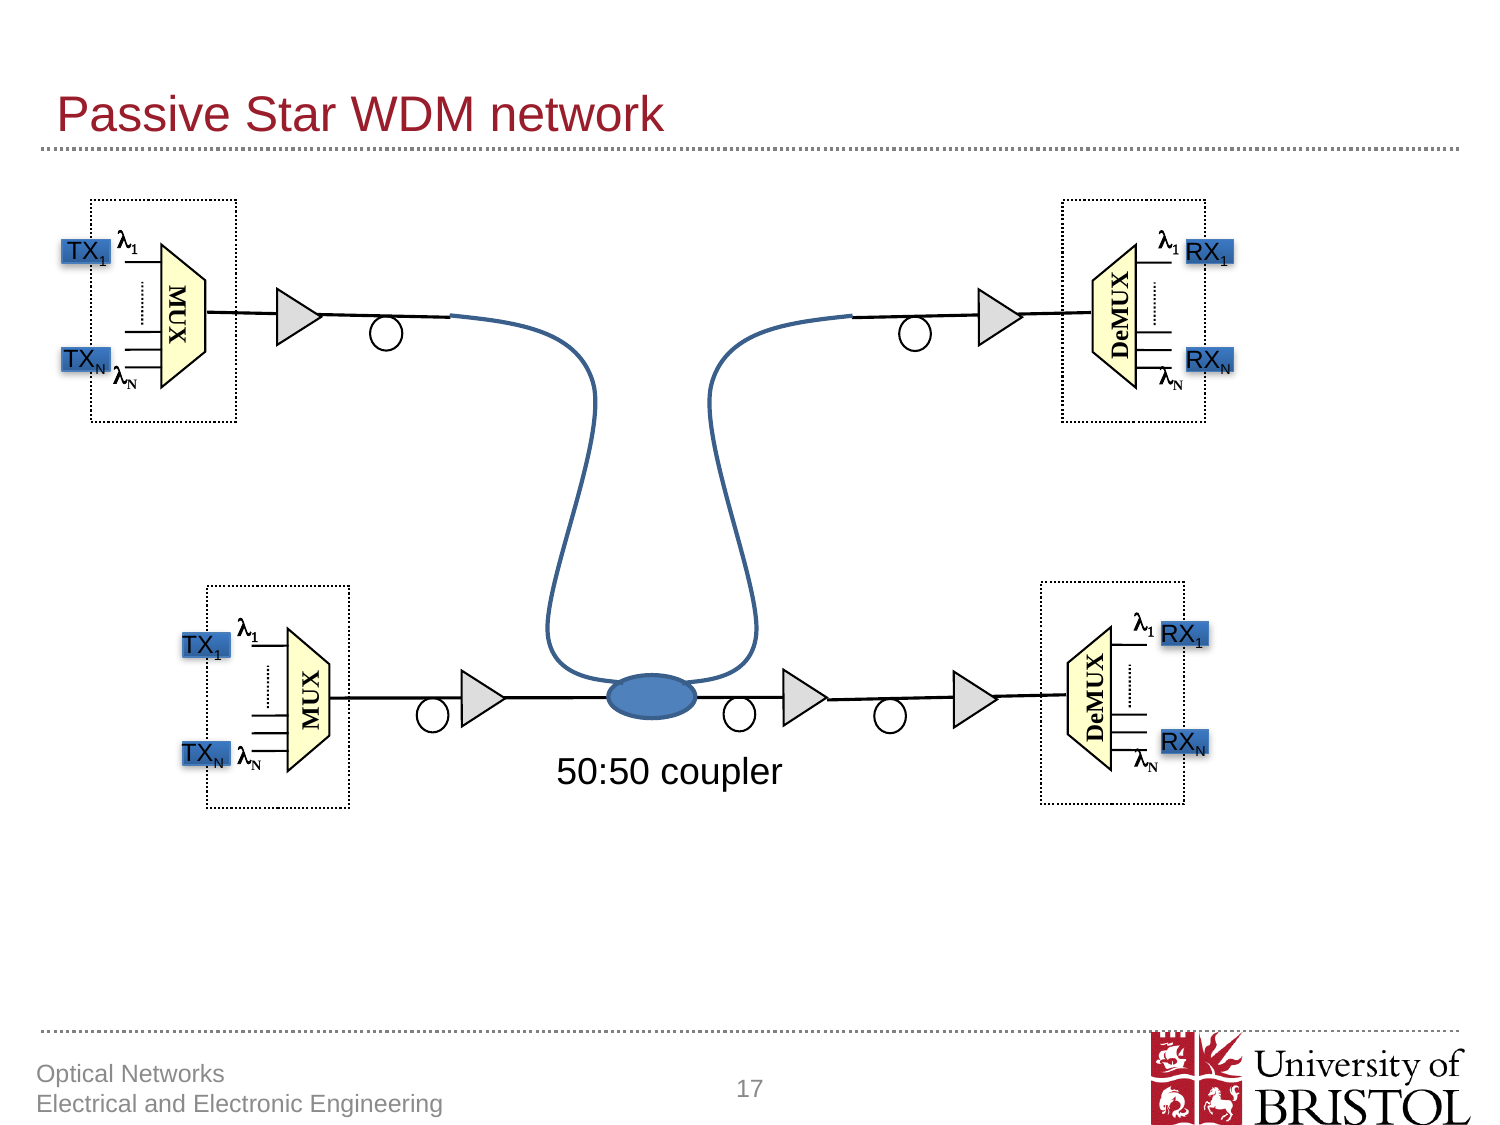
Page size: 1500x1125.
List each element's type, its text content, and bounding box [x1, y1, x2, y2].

text_box [416, 698, 449, 733]
picture [1151, 1032, 1471, 1125]
text_box [953, 692, 998, 728]
text_box [874, 698, 906, 734]
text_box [47, 199, 624, 684]
text_box [606, 672, 698, 721]
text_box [165, 729, 241, 776]
text_box 50:50 coupler [541, 739, 806, 800]
text_box [461, 693, 506, 727]
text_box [1143, 717, 1223, 764]
text_box [1040, 692, 1184, 805]
text_box [783, 692, 827, 726]
text_box [723, 697, 756, 732]
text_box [681, 199, 1248, 684]
text_box [206, 693, 350, 808]
title Passive Star WDM network [41, 0, 1459, 149]
footer Optical Networks Electrical and Electronic Engineering [21, 1057, 656, 1118]
slide_number 17 [690, 1057, 810, 1118]
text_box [1067, 692, 1147, 771]
